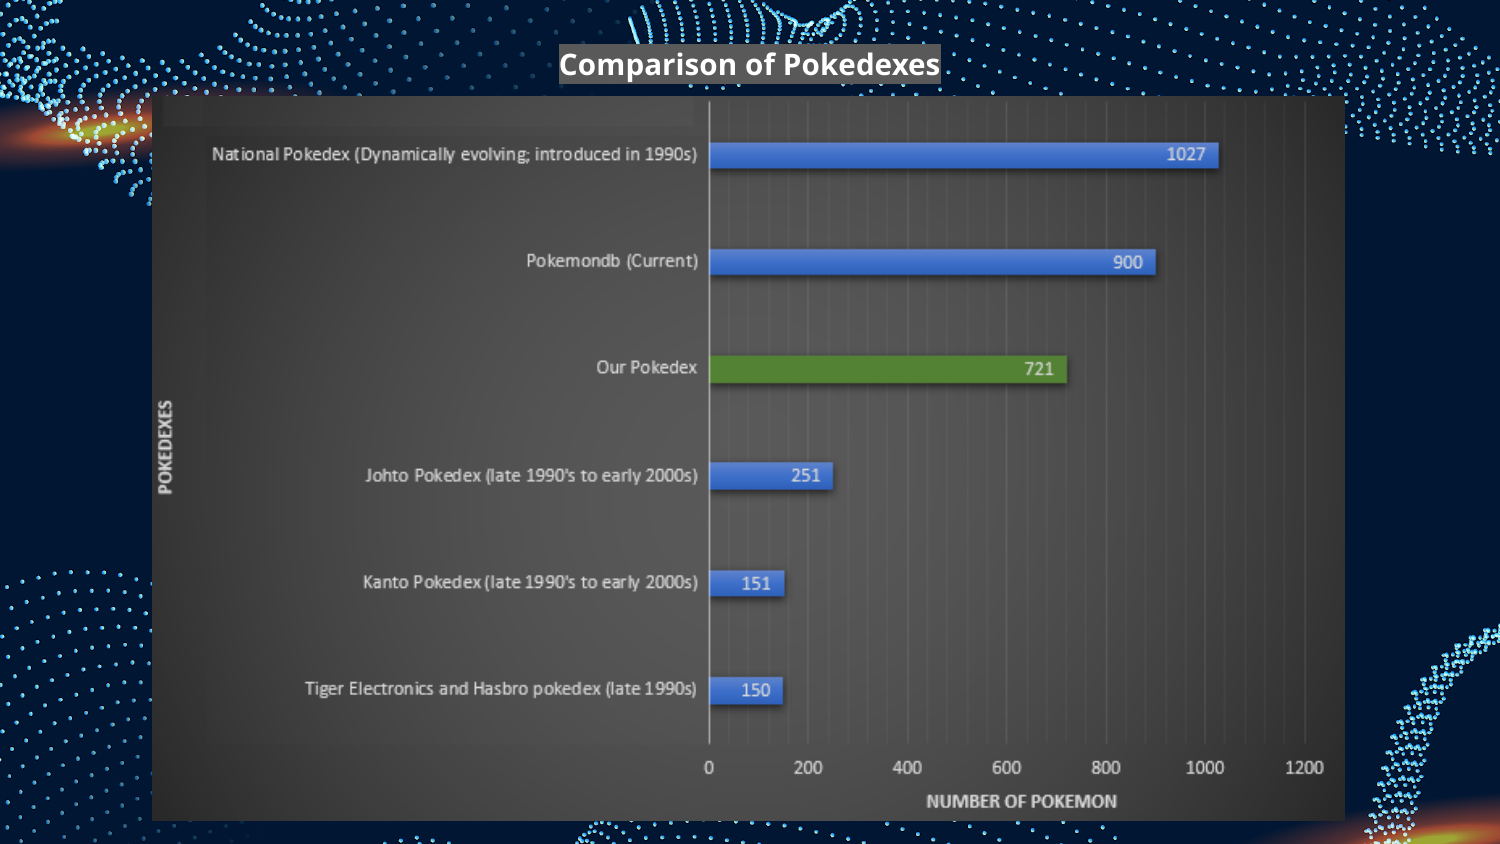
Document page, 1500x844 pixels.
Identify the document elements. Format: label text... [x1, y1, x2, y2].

title Comparison of Pokedexes [279, 30, 1221, 94]
picture [0, 0, 1500, 844]
